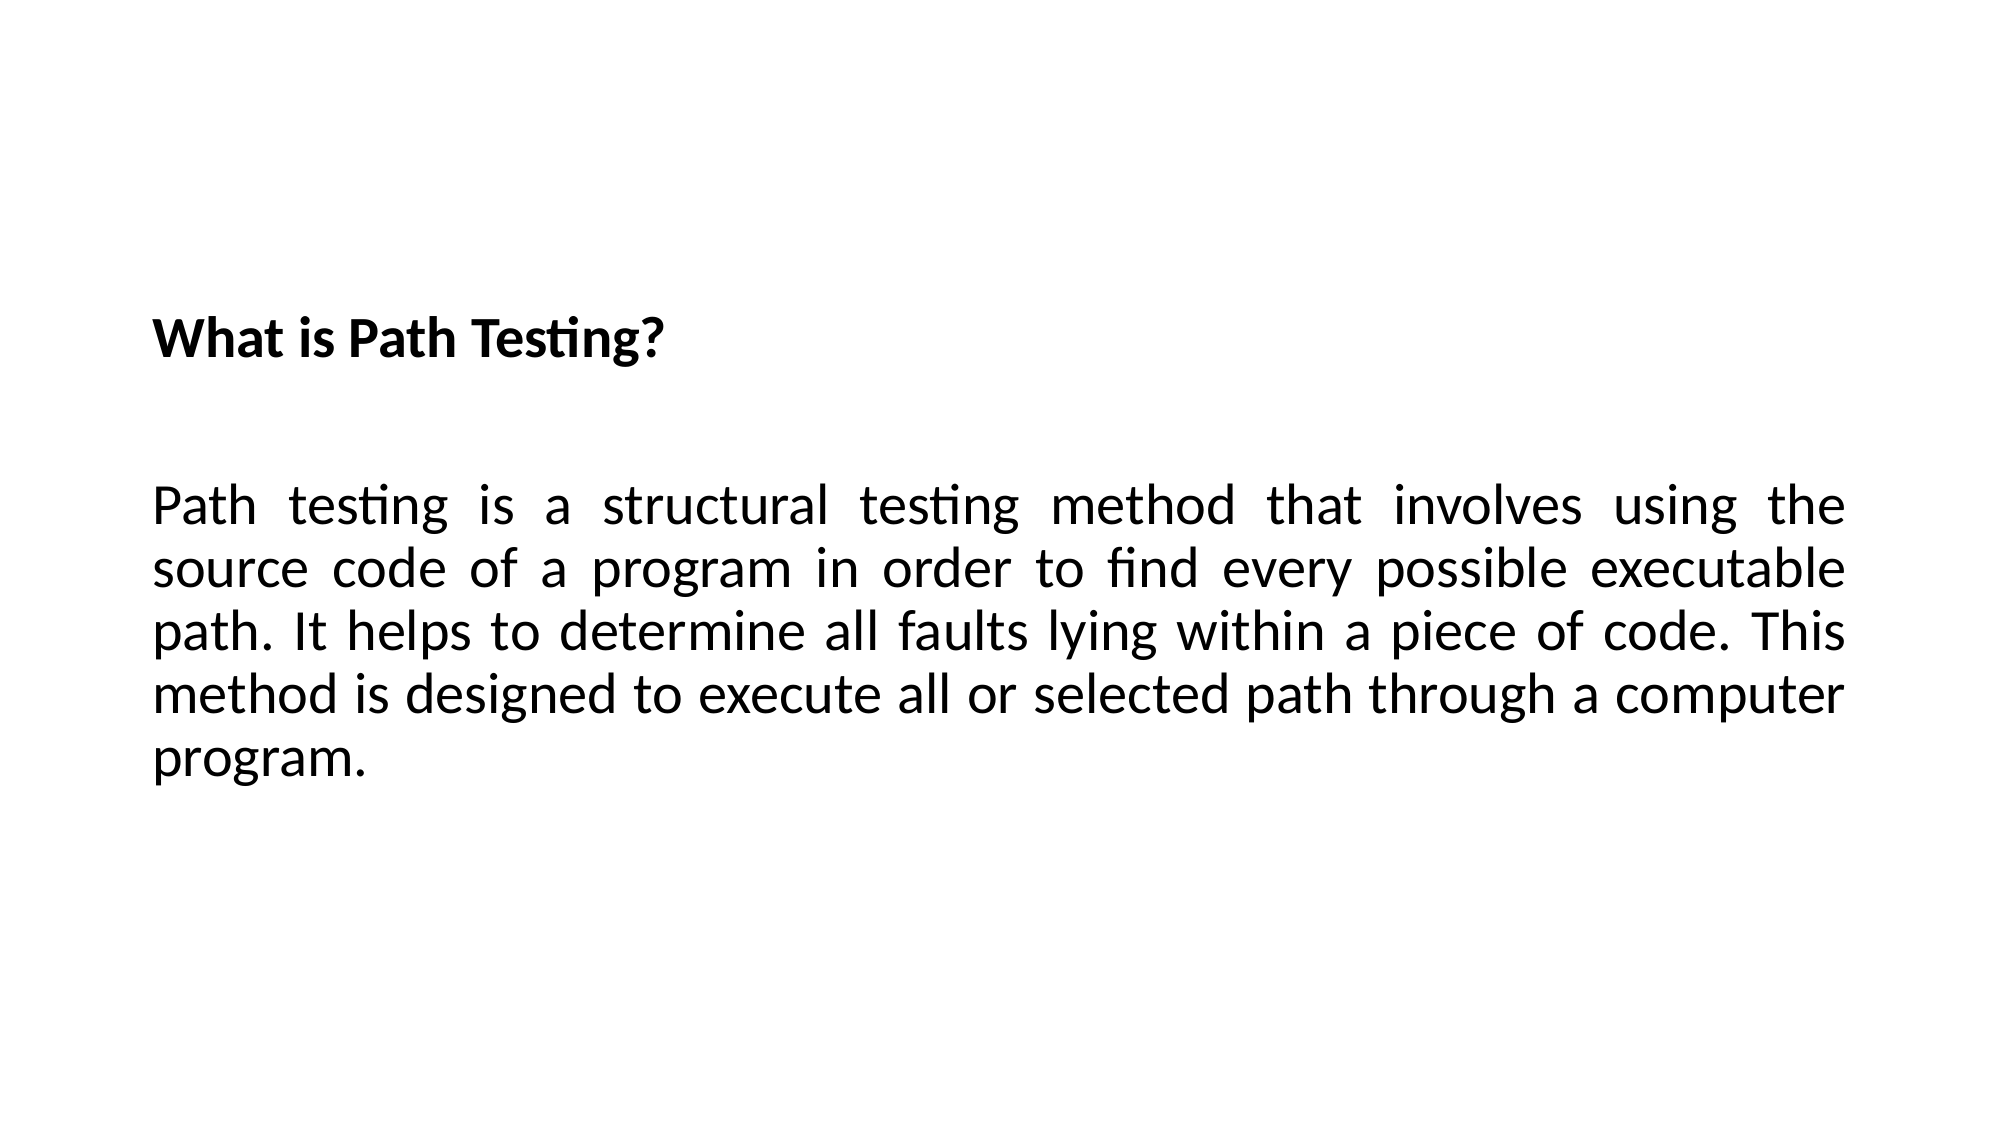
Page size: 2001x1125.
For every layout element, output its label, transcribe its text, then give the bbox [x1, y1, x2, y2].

list What is Path Testing? Path testing is a structural testing method that involves using the source code of a program in order to find every possible executable path. It helps to determine all faults lying within a piece of code. This method is designed to execute all or selected path through a computer program. [137, 299, 1863, 1014]
